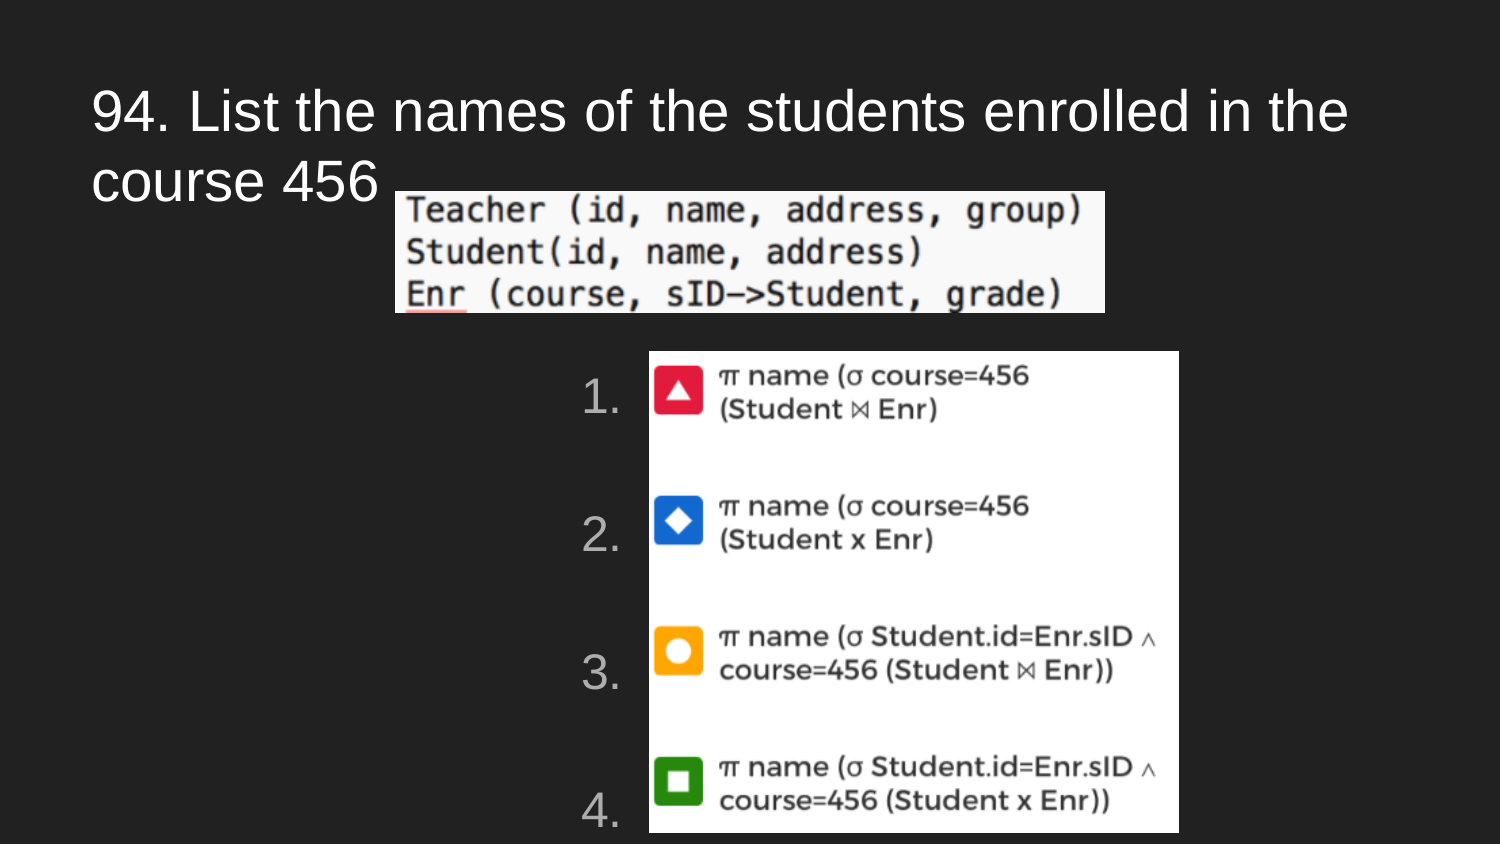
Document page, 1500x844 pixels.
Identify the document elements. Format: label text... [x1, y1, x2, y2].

list 1. 2. 3. 4. [566, 339, 714, 836]
picture [649, 351, 1179, 834]
picture [394, 191, 1105, 313]
title 94. List the names of the students enrolled in the course 456 [76, 58, 1474, 264]
